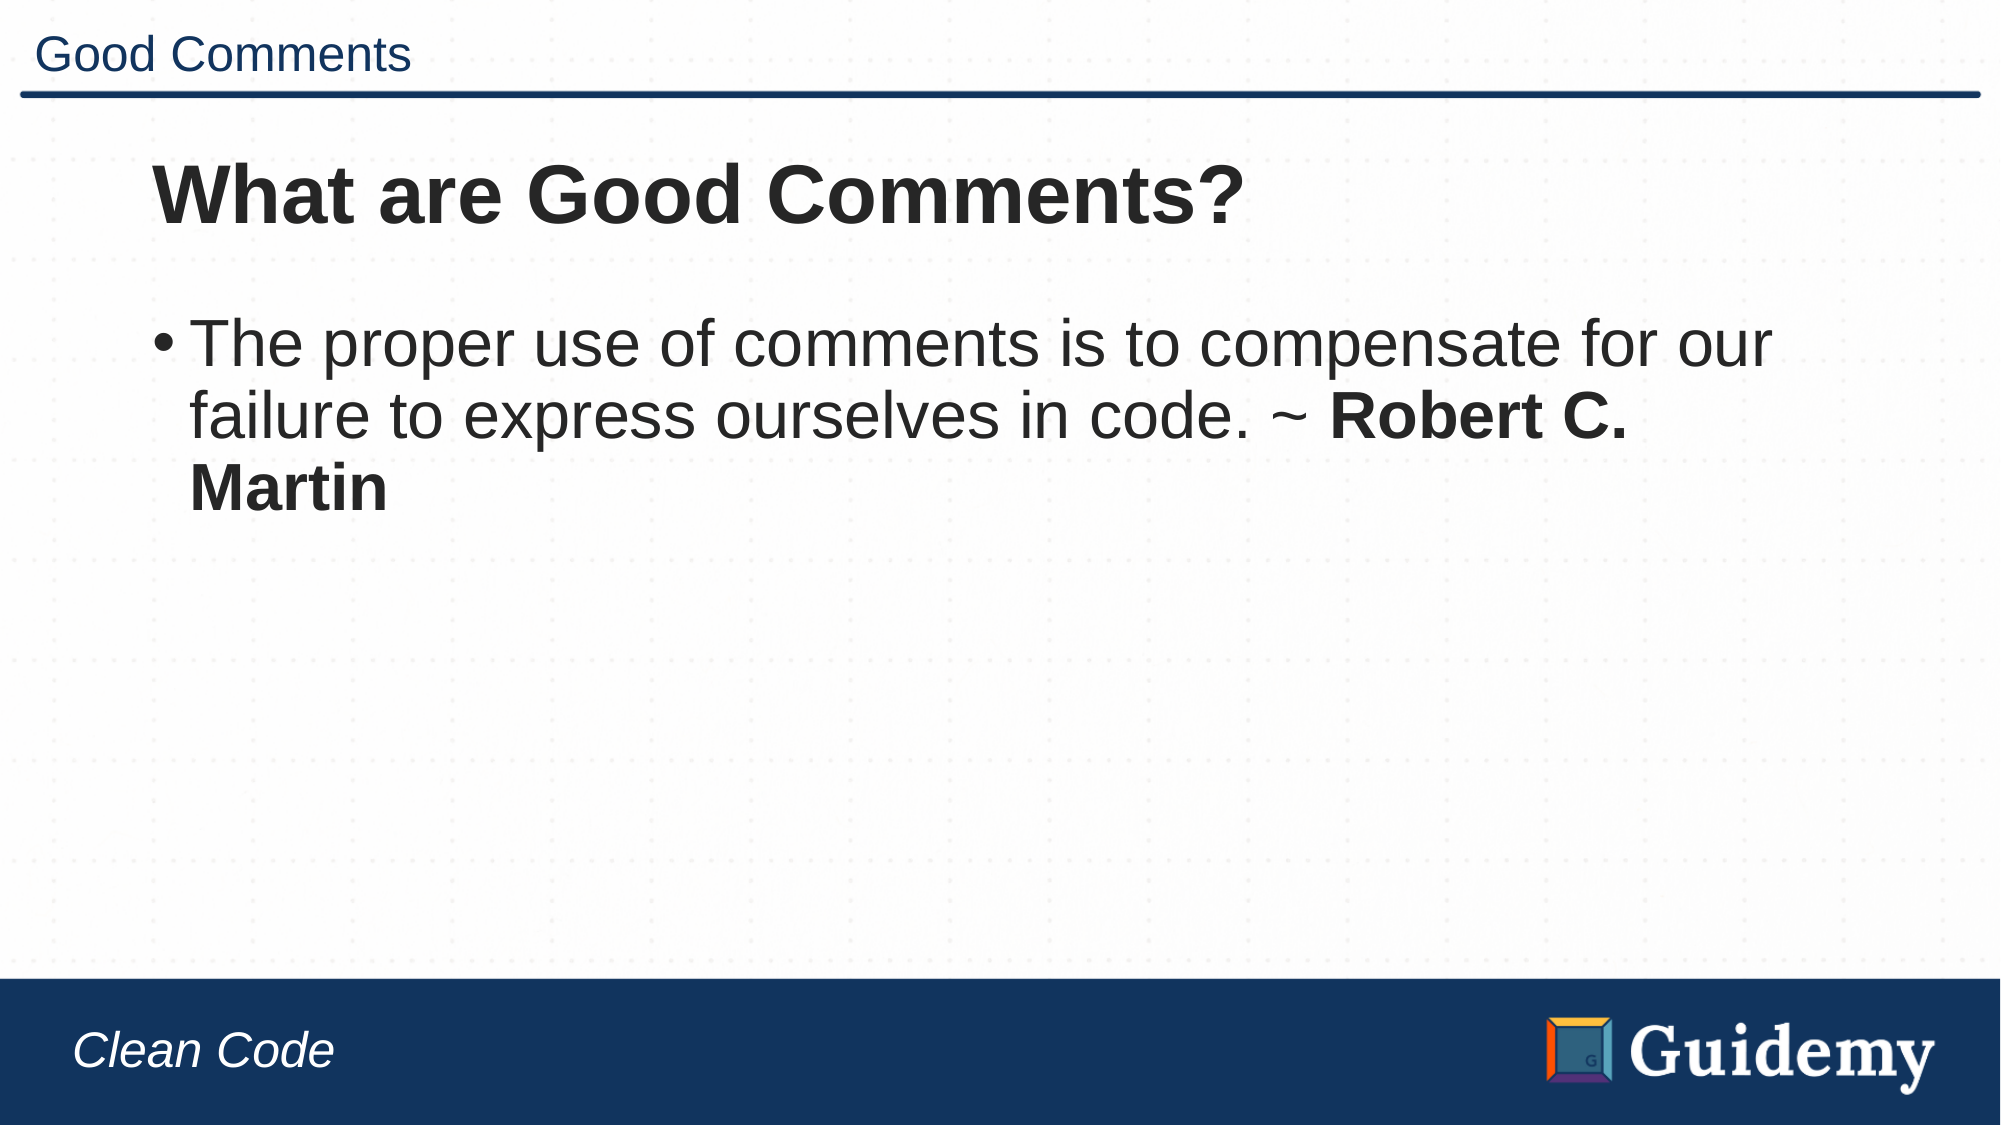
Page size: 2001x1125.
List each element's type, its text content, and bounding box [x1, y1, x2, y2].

list The proper use of comments is to compensate for our failure to express ourselves in code. ~ Robert C. Martin [137, 301, 1863, 906]
text_box Clean Code [56, 1014, 945, 1090]
picture [0, 0, 2001, 1125]
text_box What are Good Comments? [137, 142, 1863, 252]
title Good Comments [19, 17, 1130, 93]
